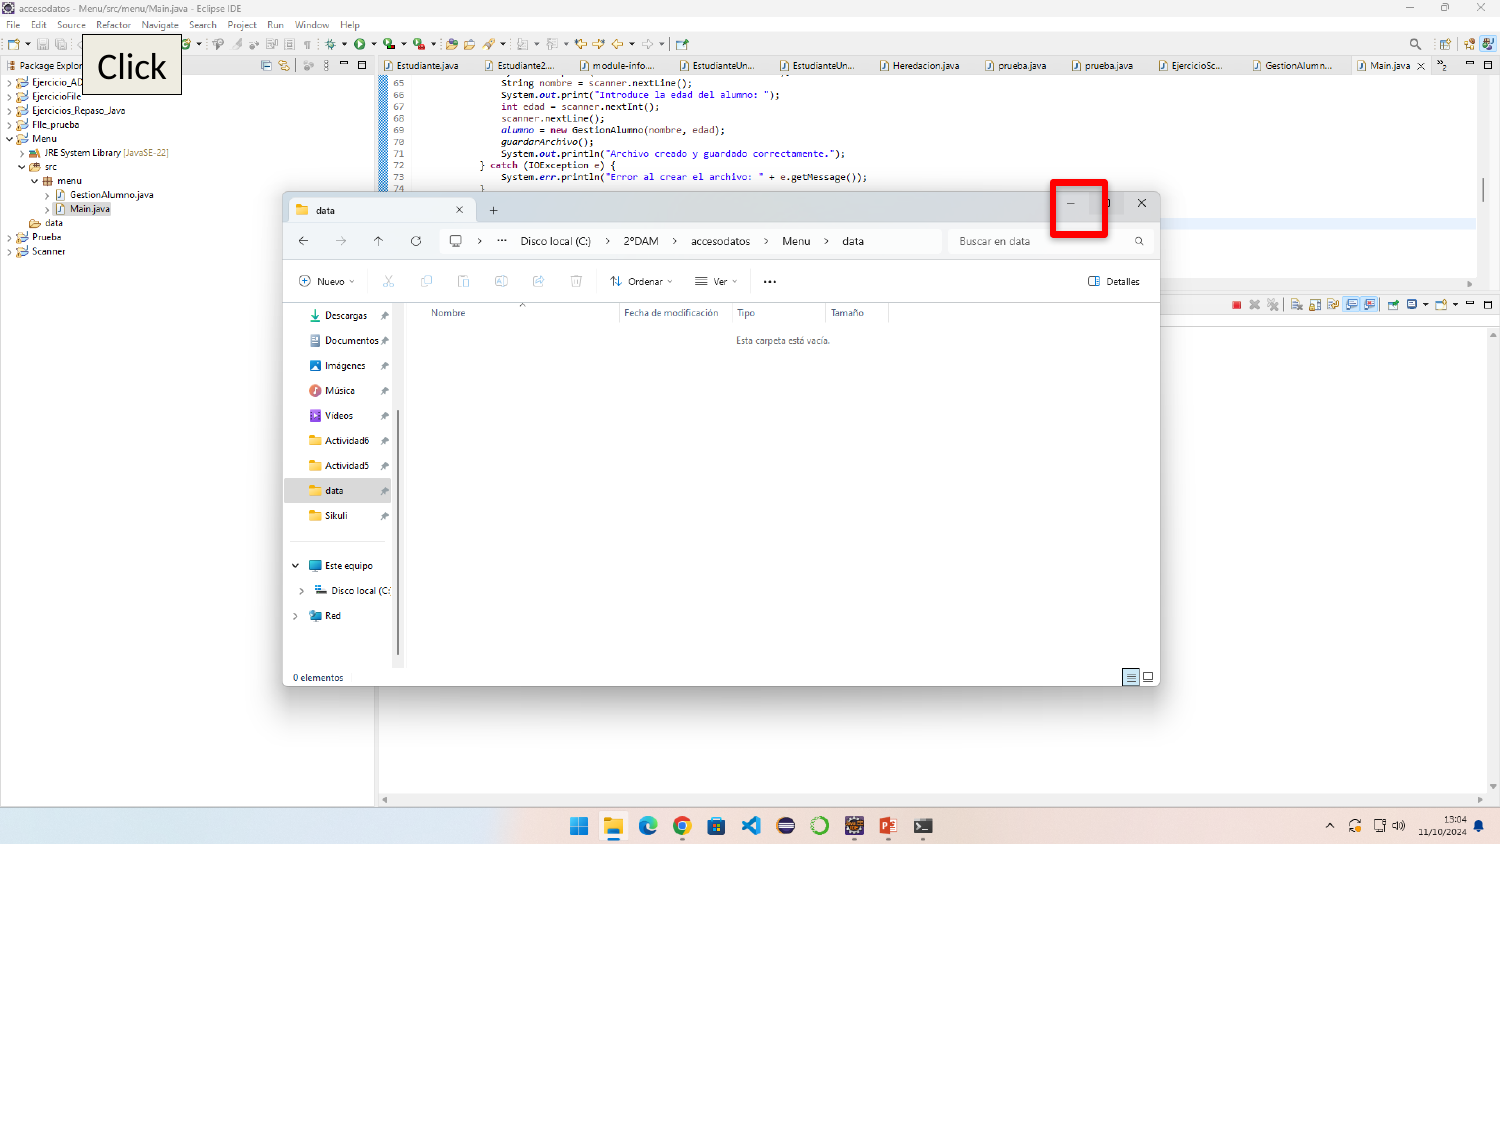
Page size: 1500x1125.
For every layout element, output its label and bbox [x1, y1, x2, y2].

picture [0, 0, 1500, 844]
